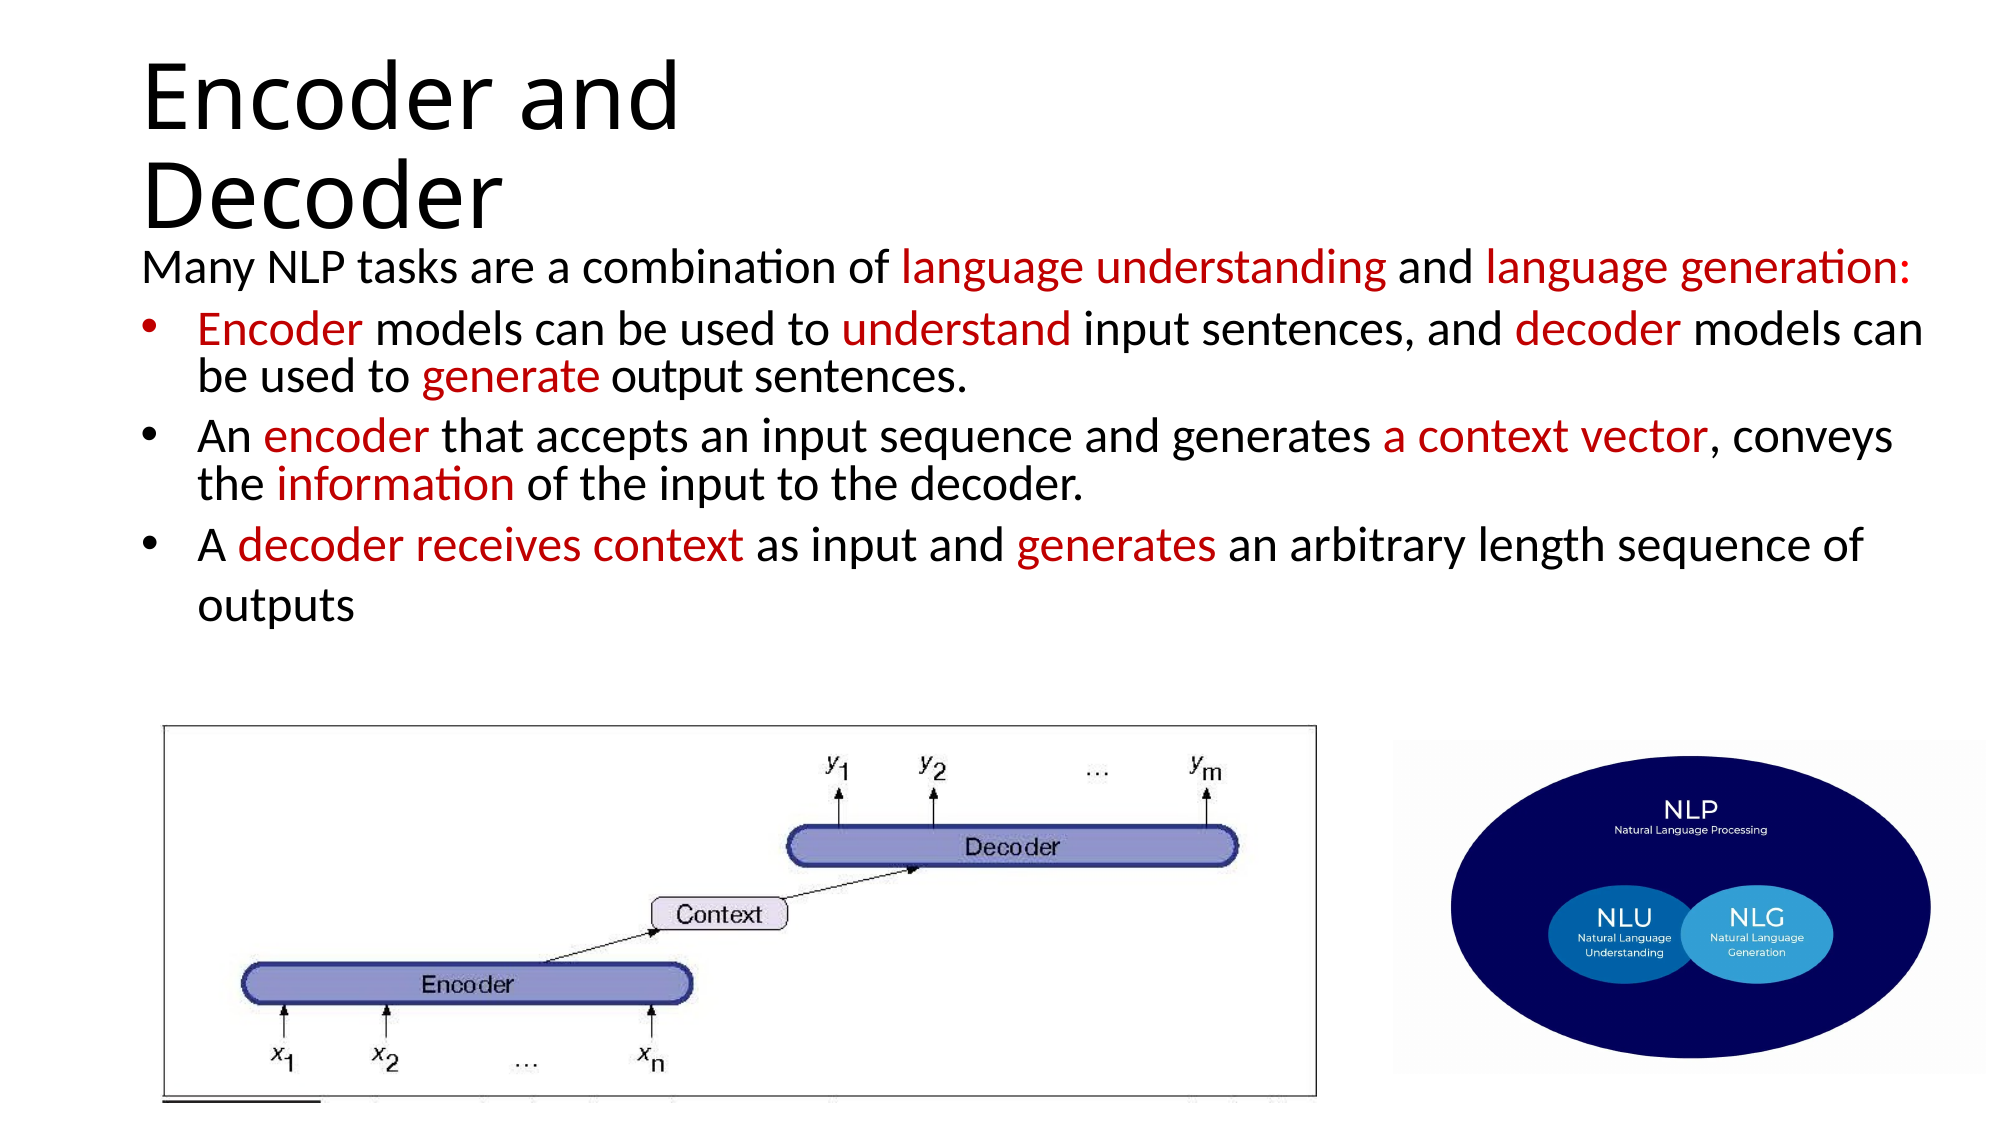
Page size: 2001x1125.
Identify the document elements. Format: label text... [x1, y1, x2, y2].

text_box Many NLP tasks are a combination of language understanding and language generation: Encoder models can be used to understand input sentences, and decoder models can be used to generate output sentences. An encoder that accepts an input sequence and generates a context vector, conveys the information of the input to the decoder. A decoder receives context as input and generates an arbitrary length sequence of outputs [139, 240, 1986, 693]
title Encoder and Decoder [139, 13, 1027, 240]
picture [1393, 740, 1986, 1074]
picture [160, 724, 1317, 1103]
